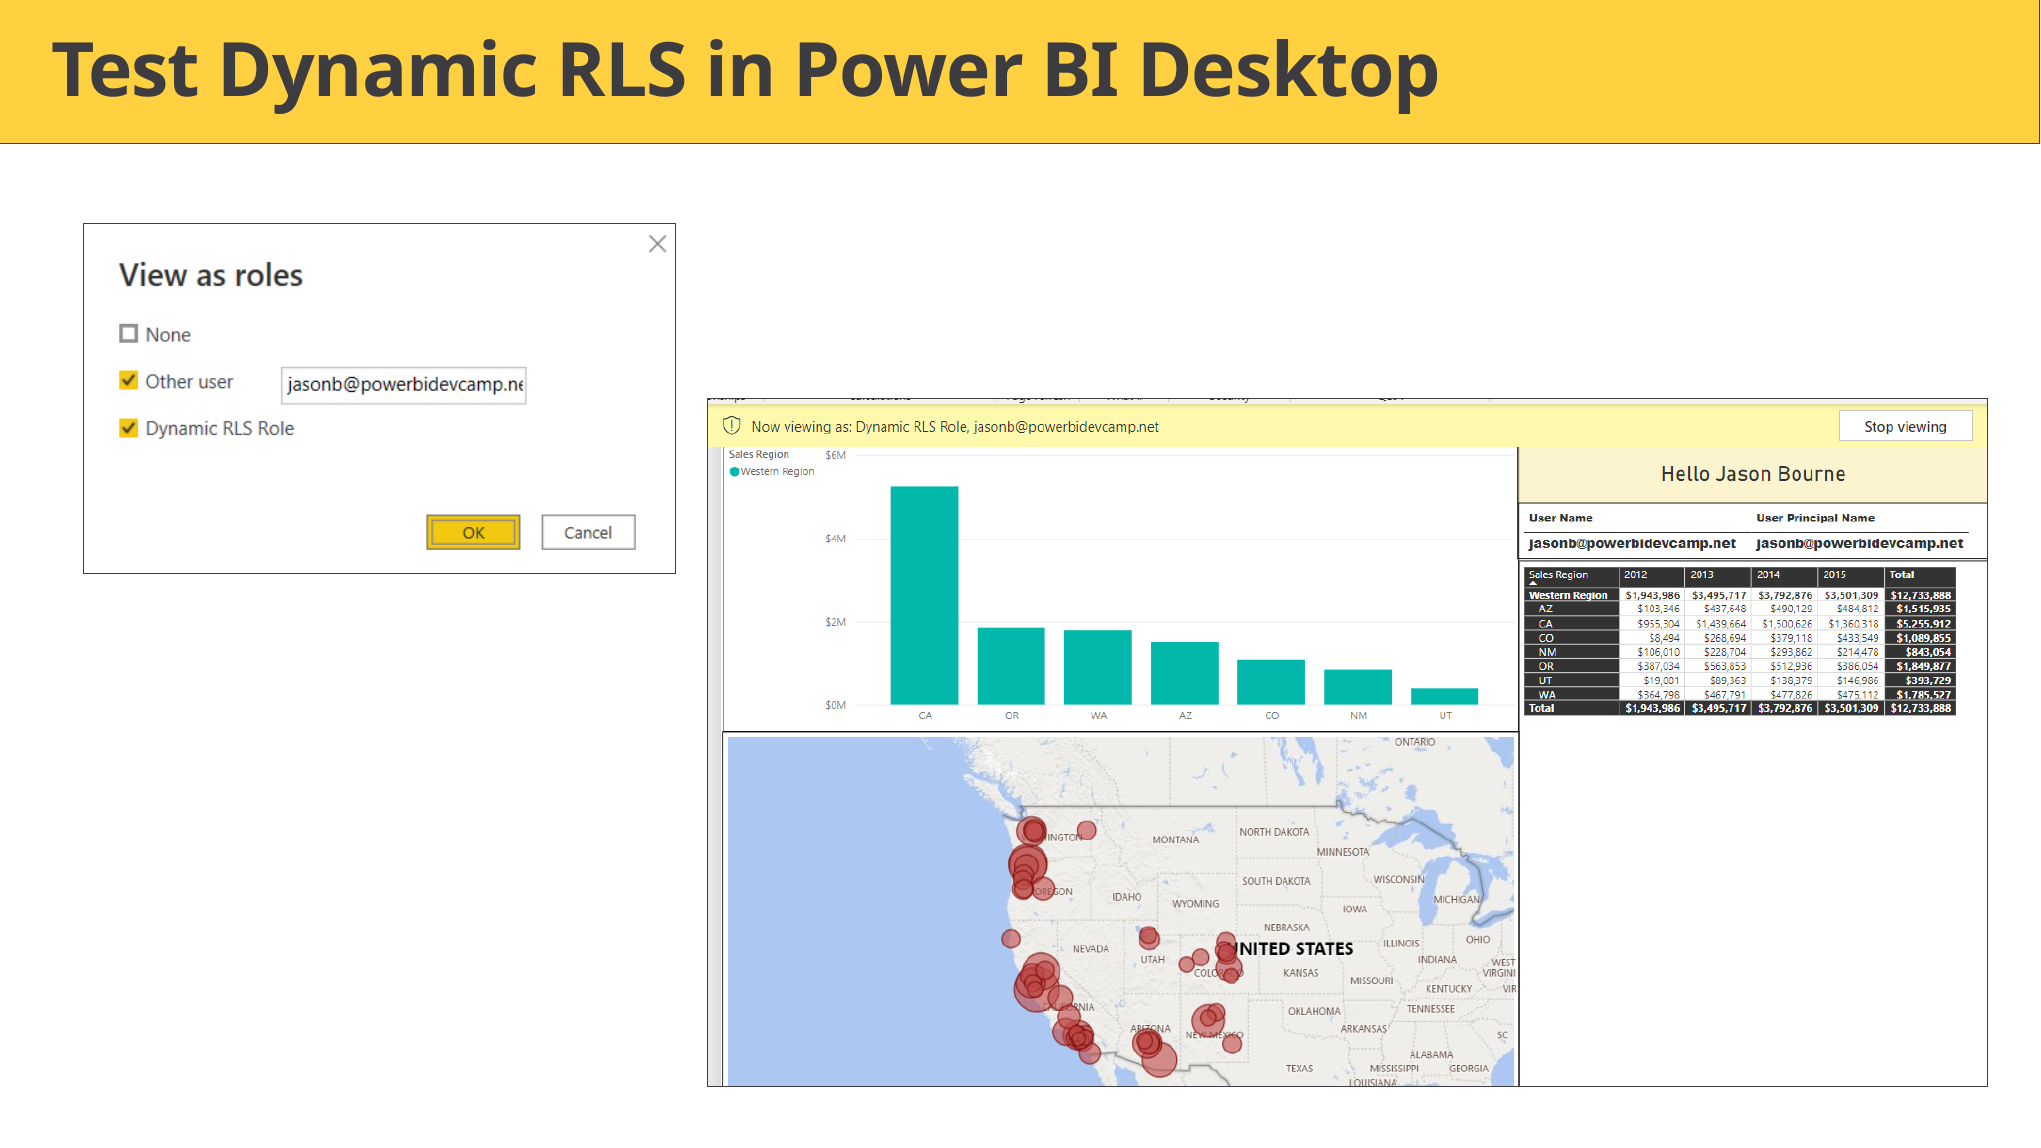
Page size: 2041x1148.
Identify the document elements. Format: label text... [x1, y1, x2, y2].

picture [83, 223, 676, 574]
title Test Dynamic RLS in Power BI Desktop [51, 31, 1988, 113]
picture [707, 398, 1988, 1087]
